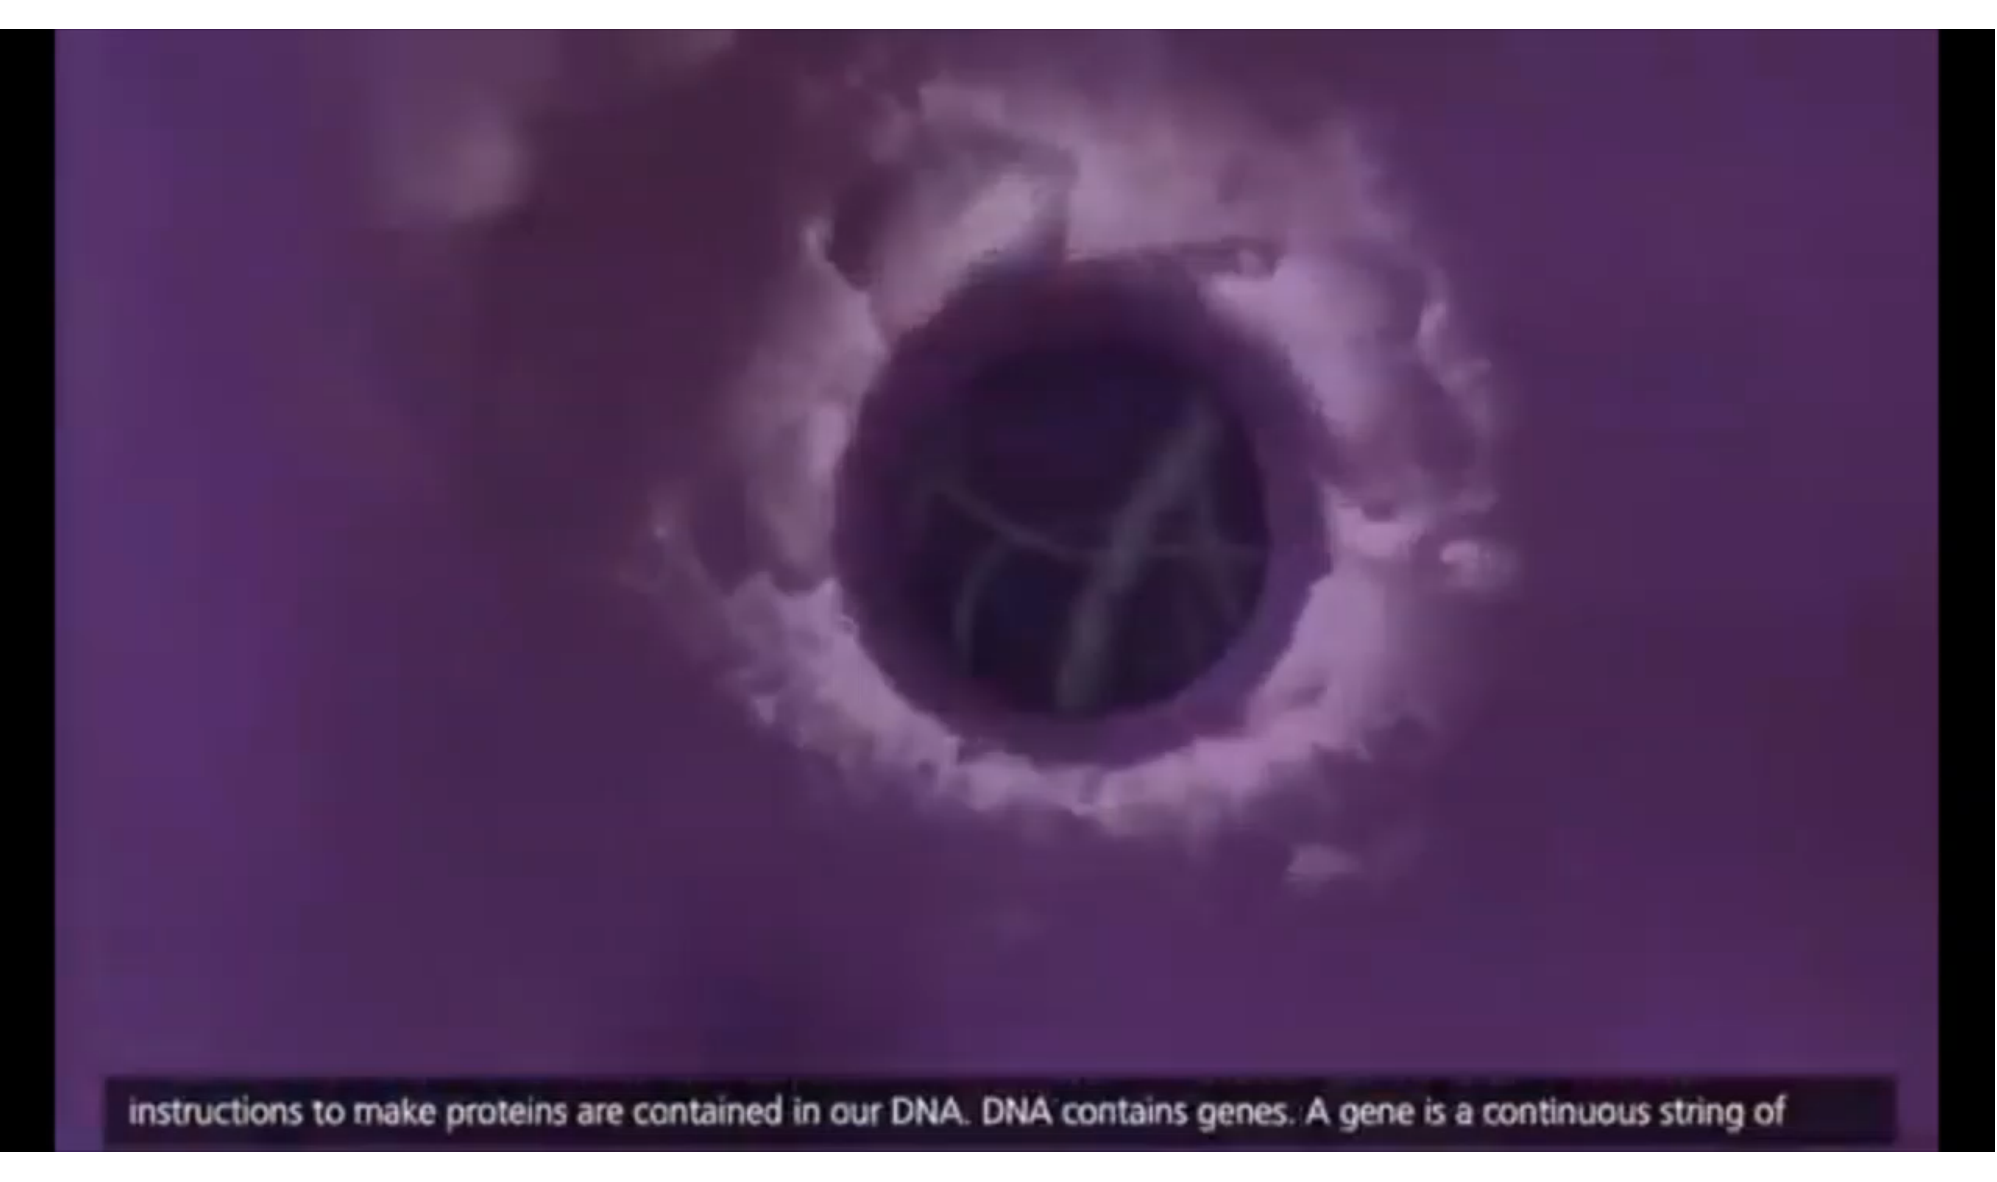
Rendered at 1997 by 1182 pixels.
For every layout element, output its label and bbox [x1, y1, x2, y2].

text_box [0, 29, 1996, 1153]
